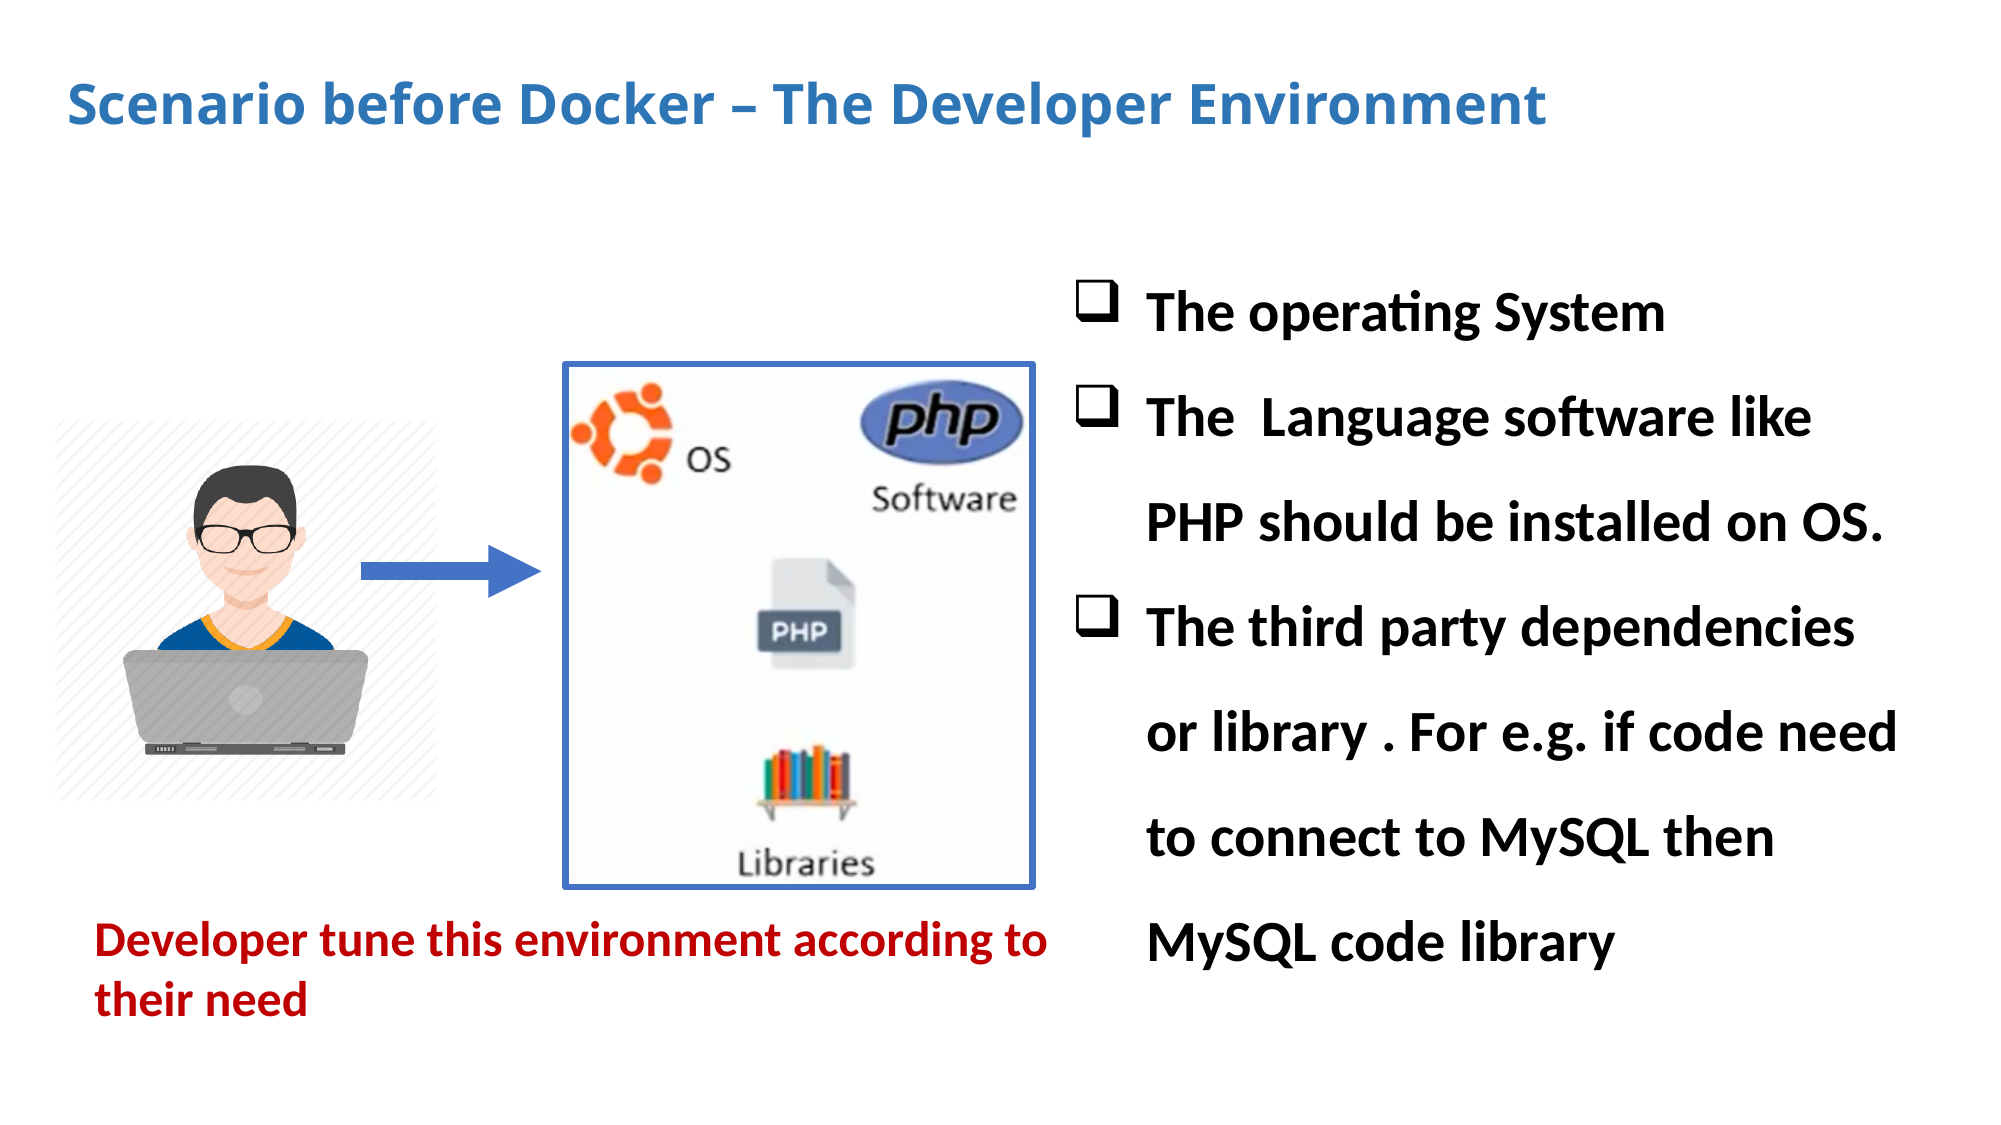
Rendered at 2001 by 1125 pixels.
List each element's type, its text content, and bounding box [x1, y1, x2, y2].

text_box Scenario before Docker – The Developer Environment [0, 50, 1662, 164]
picture [568, 366, 1030, 885]
text_box Developer tune this environment according to their need [79, 899, 1152, 1034]
picture [52, 416, 439, 803]
text_box The operating System The Language software like PHP should be installed on OS. The third party dependencies or library . For e.g. if code need to connect to MySQL then MySQL code library [1056, 231, 1915, 1026]
